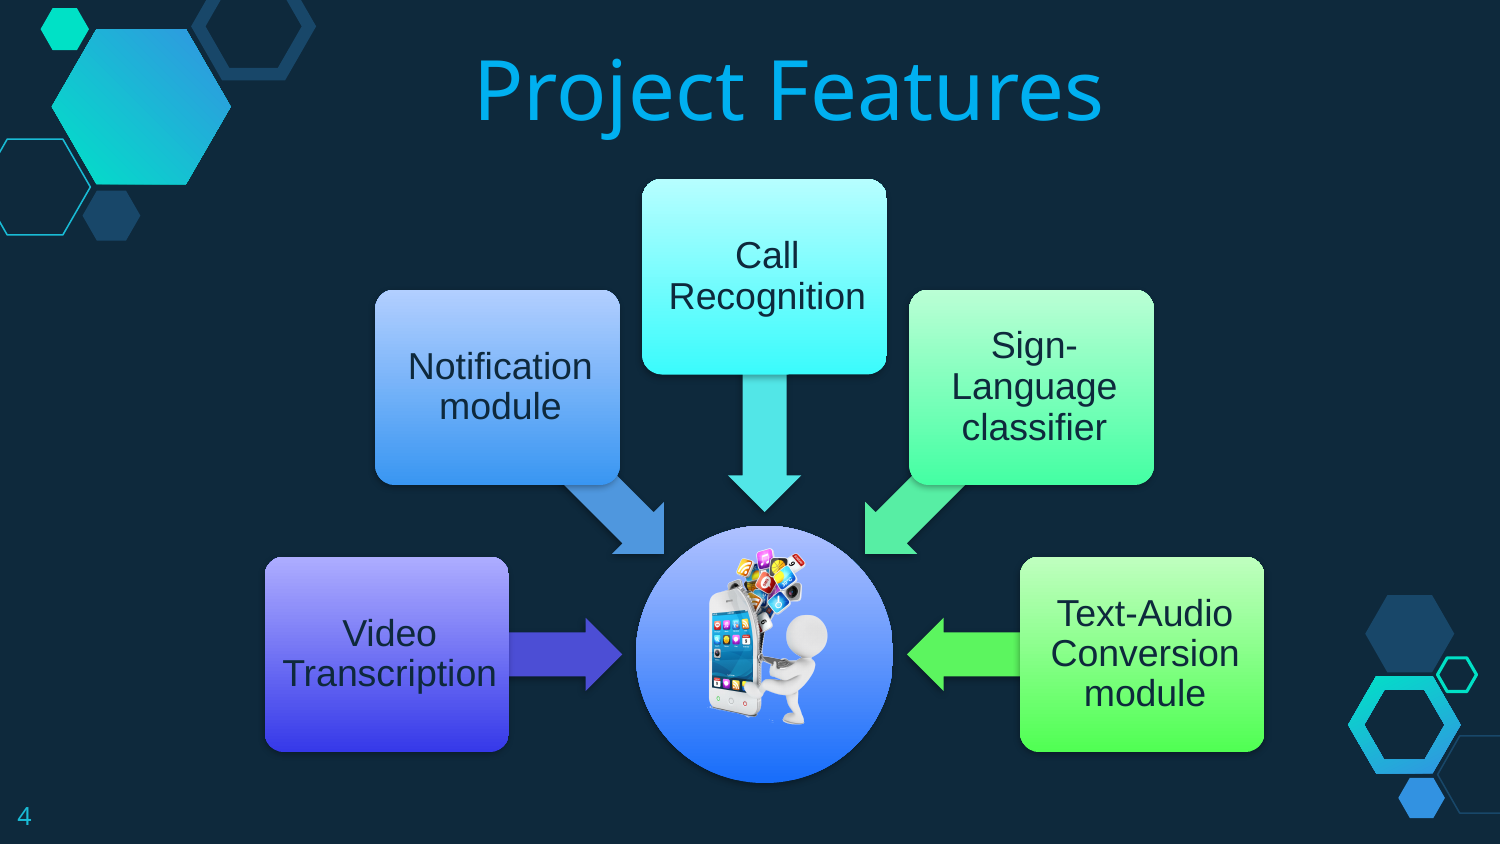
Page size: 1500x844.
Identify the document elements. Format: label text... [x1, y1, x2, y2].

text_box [264, 147, 1265, 815]
slide_number 4 [2, 785, 93, 844]
text_box Project Features [356, 29, 1224, 146]
picture [689, 544, 840, 736]
